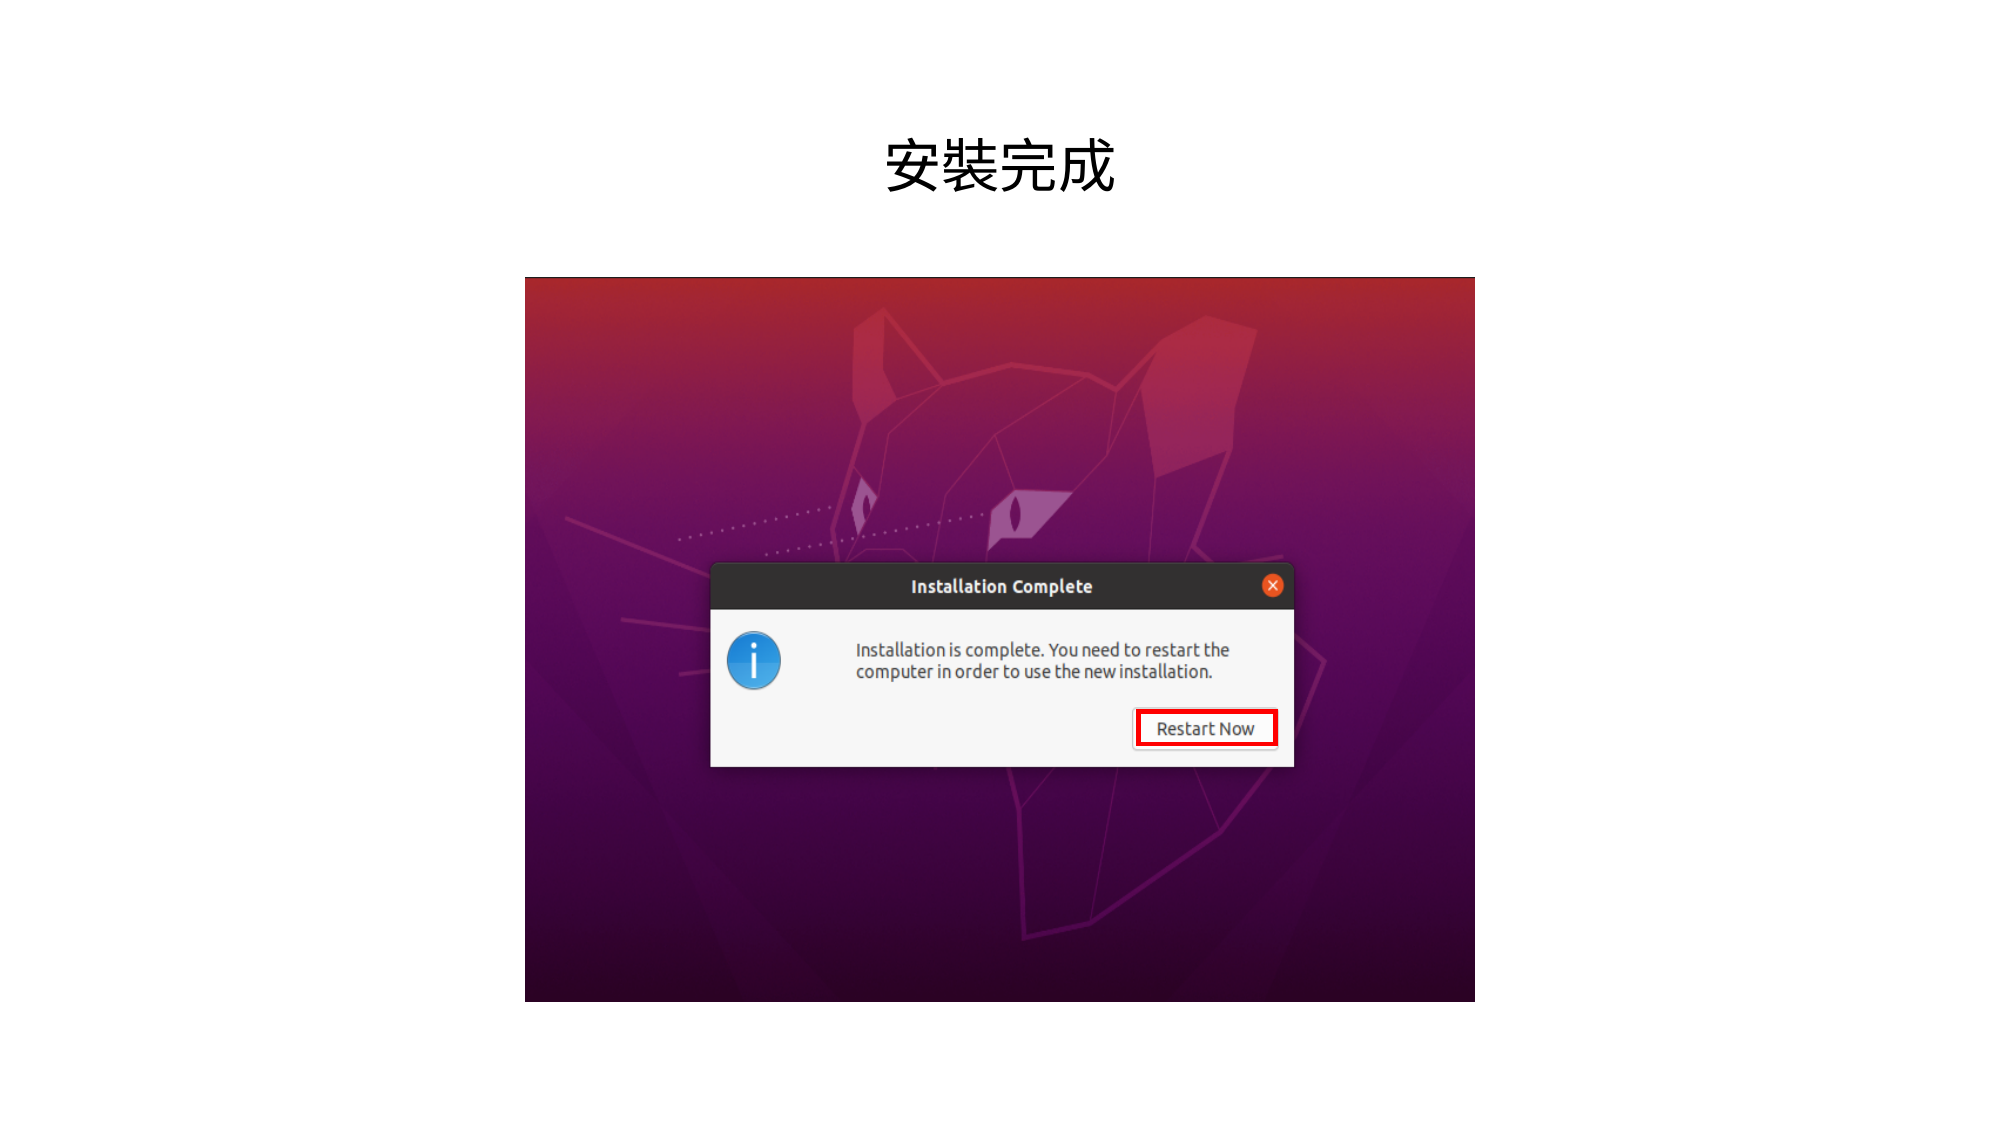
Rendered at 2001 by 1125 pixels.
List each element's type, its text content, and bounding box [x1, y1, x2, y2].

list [525, 277, 1474, 1002]
title 安裝完成 [137, 59, 1863, 278]
